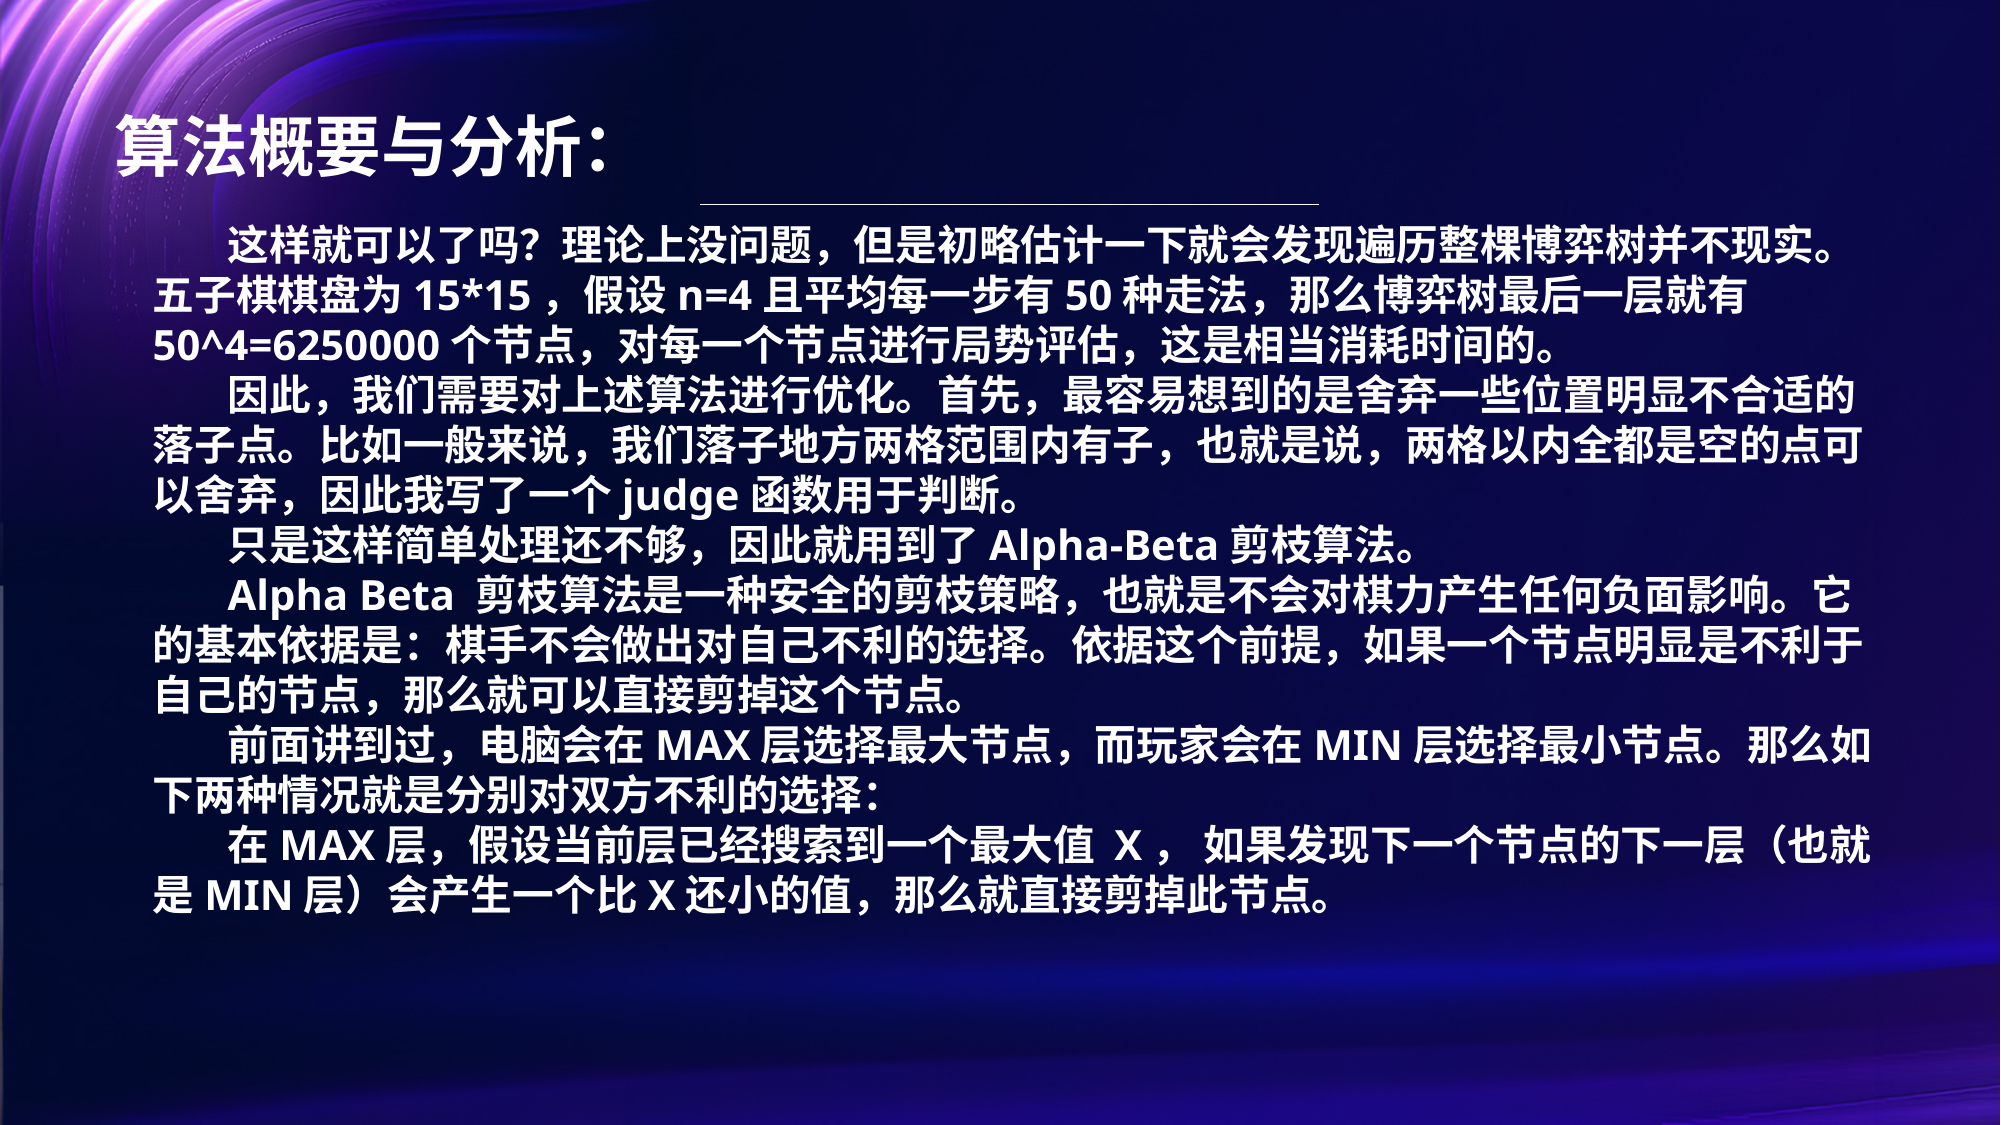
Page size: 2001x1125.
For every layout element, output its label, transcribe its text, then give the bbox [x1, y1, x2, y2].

text_box 这样就可以了吗？理论上没问题，但是初略估计一下就会发现遍历整棵博弈树并不现实。五子棋棋盘为15*15，假设n=4且平均每一步有50种走法，那么博弈树最后一层就有50^4=6250000个节点，对每一个节点进行局势评估，这是相当消耗时间的。 因此，我们需要对上述算法进行优化。首先，最容易想到的是舍弃一些位置明显不合适的落子点。比如一般来说，我们落子地方两格范围内有子，也就是说，两格以内全都是空的点可以舍弃，因此我写了一个judge函数用于判断。 只是这样简单处理还不够，因此就用到了Alpha-Beta剪枝算法。 Alpha Beta 剪枝算法是一种安全的剪枝策略，也就是不会对棋力产生任何负面影响。它的基本依据是：棋手不会做出对自己不利的选择。依据这个前提，如果一个节点明显是不利于自己的节点，那么就可以直接剪掉这个节点。 前面讲到过，电脑会在MAX层选择最大节点，而玩家会在MIN层选择最小节点。那么如下两种情况就是分别对双方不利的选择： 在MAX层，假设当前层已经搜索到一个最大值 X， 如果发现下一个节点的下一层（也就是MIN层）会产生一个比X还小的值，那么就直接剪掉此节点。 [137, 211, 1900, 951]
picture [0, 0, 2000, 1125]
title 算法概要与分析： [99, 96, 1900, 193]
